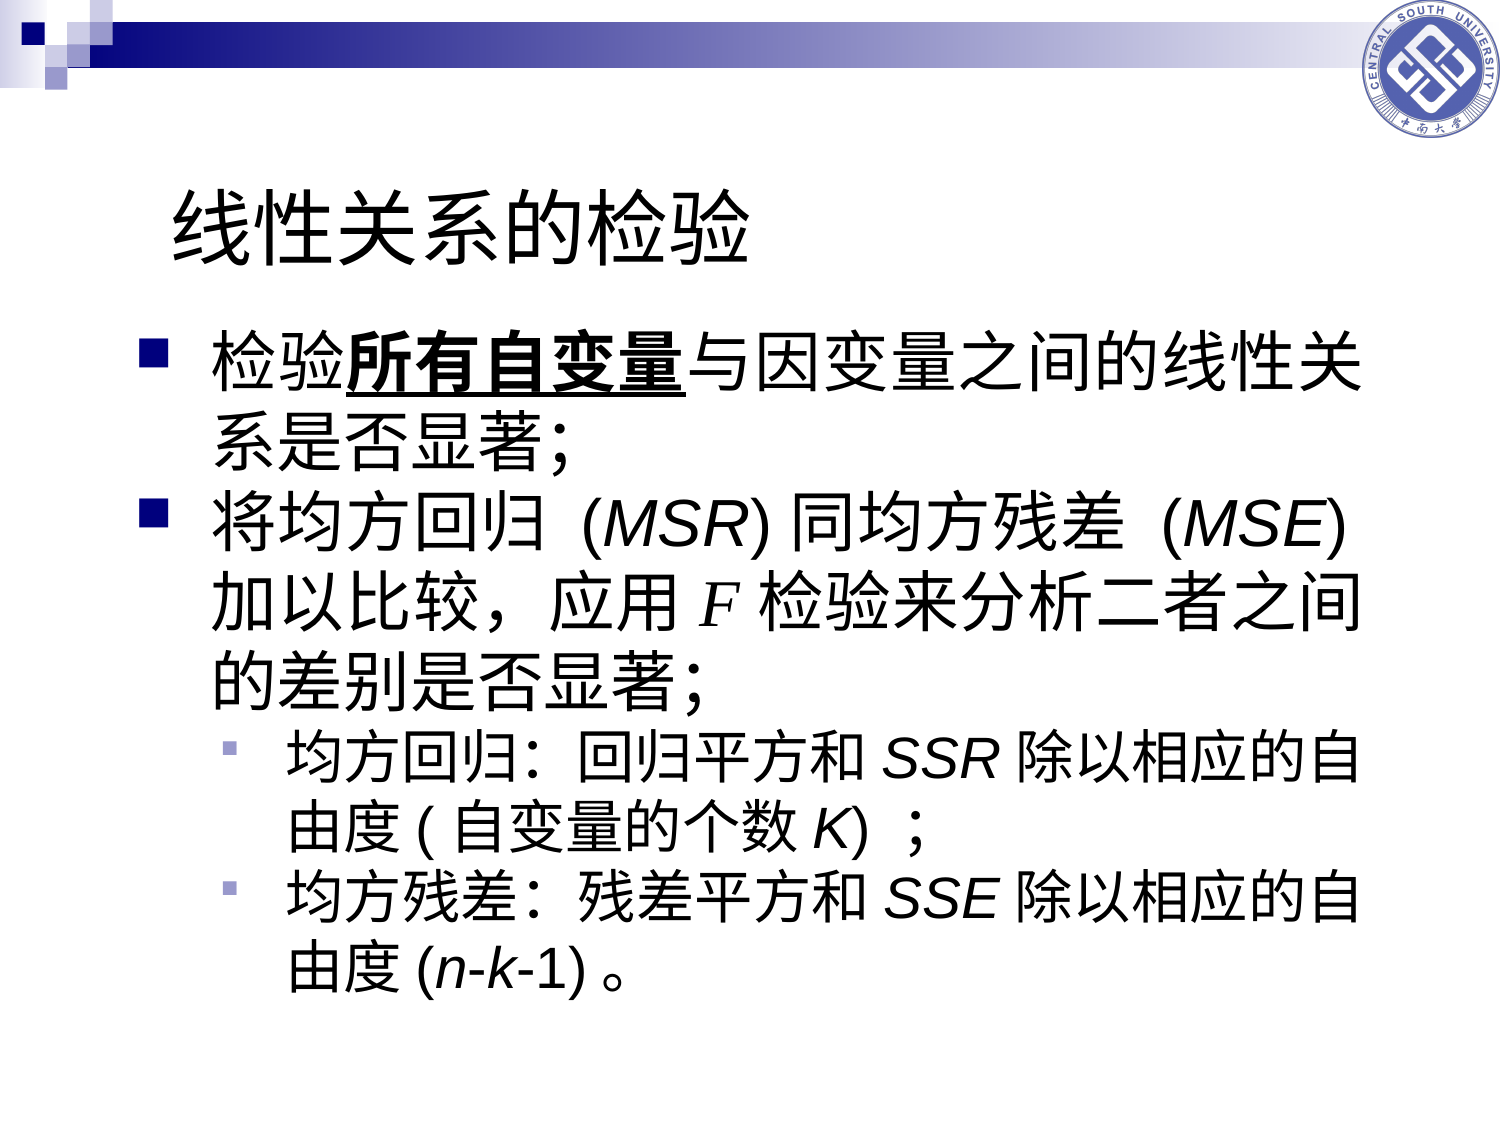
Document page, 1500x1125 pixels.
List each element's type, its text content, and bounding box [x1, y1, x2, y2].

picture [1362, 0, 1500, 138]
title 线性关系的检验 [147, 160, 774, 293]
list 检验所有自变量与因变量之间的线性关系是否显著； 将均方回归 (MSR)同均方残差 (MSE)加以比较，应用F检验来分析二者之间的差别是否显著； 均方回归：回归平方和SSR除以相应的自由度(自变量的个数K) ； 均方残差：残差平方和SSE除以相应的自由度(n-k-1)。 [123, 314, 1376, 1047]
